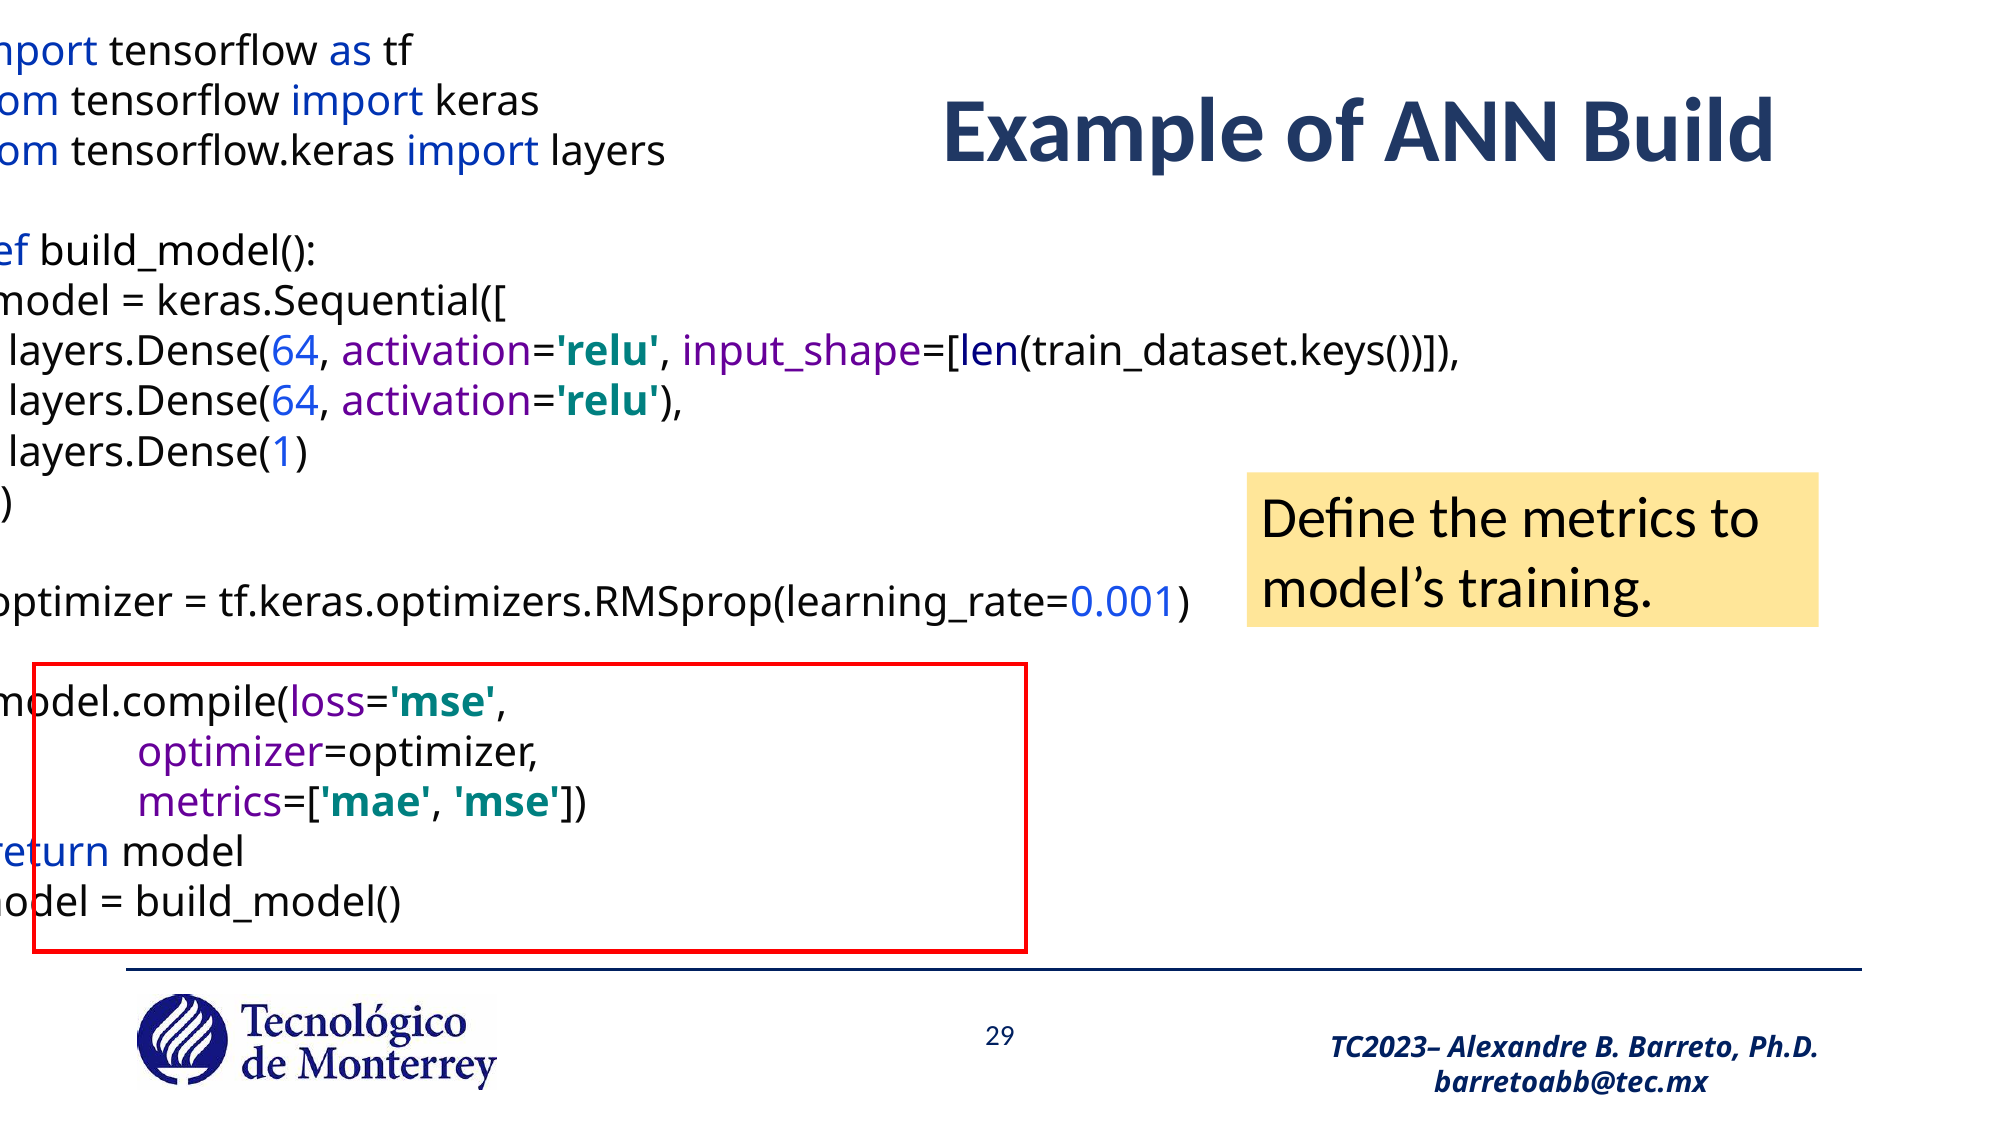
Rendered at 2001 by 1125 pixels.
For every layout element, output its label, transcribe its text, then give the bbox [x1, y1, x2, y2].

text_box import tensorflow as tf from tensorflow import keras from tensorflow.keras import layers def build_model(): model = keras.Sequential([ layers.Dense(64, activation='relu', input_shape=[len(train_dataset.keys())]), layers.Dense(64, activation='relu'), layers.Dense(1) ]) optimizer = tf.keras.optimizers.RMSprop(learning_rate=0.001) model.compile(loss='mse', optimizer=optimizer, metrics=['mae', 'mse']) return model model = build_model() [0, 16, 1476, 932]
text_box Define the metrics to model’s training. [1246, 472, 1819, 627]
text_box [33, 663, 1027, 952]
picture [137, 994, 497, 1090]
text_box Example of ANN Build [927, 62, 1793, 188]
